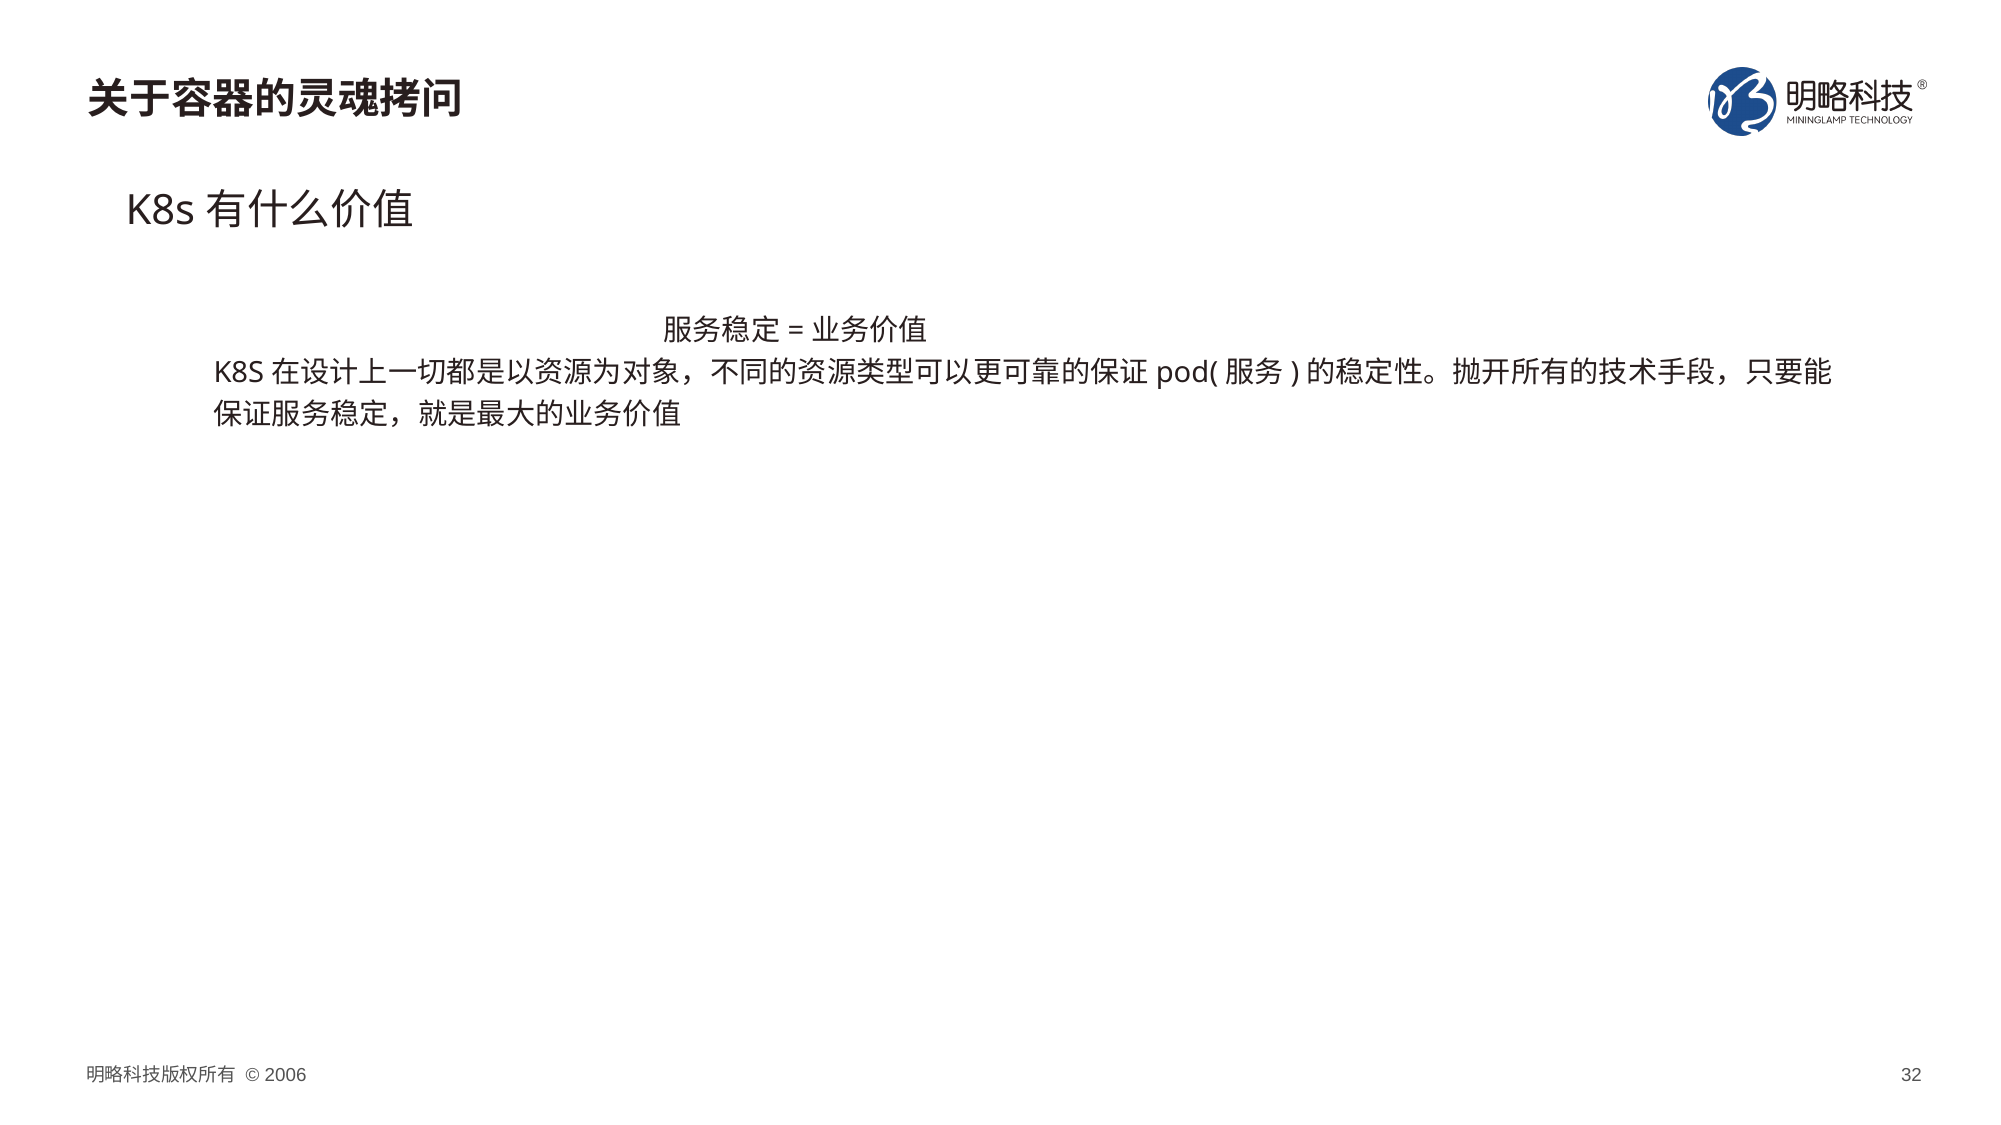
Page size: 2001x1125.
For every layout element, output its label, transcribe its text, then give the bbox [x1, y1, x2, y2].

title 关于容器的灵魂拷问 [83, 67, 1689, 136]
picture [1708, 67, 1927, 136]
slide_number 32 [1894, 1059, 1927, 1089]
text_box 服务稳定=业务价值 K8S在设计上一切都是以资源为对象，不同的资源类型可以更可靠的保证pod(服务)的稳定性。抛开所有的技术手段，只要能保证服务稳定，就是最大的业务价值 [209, 299, 1847, 435]
text_box K8s有什么价值 [121, 168, 1212, 238]
